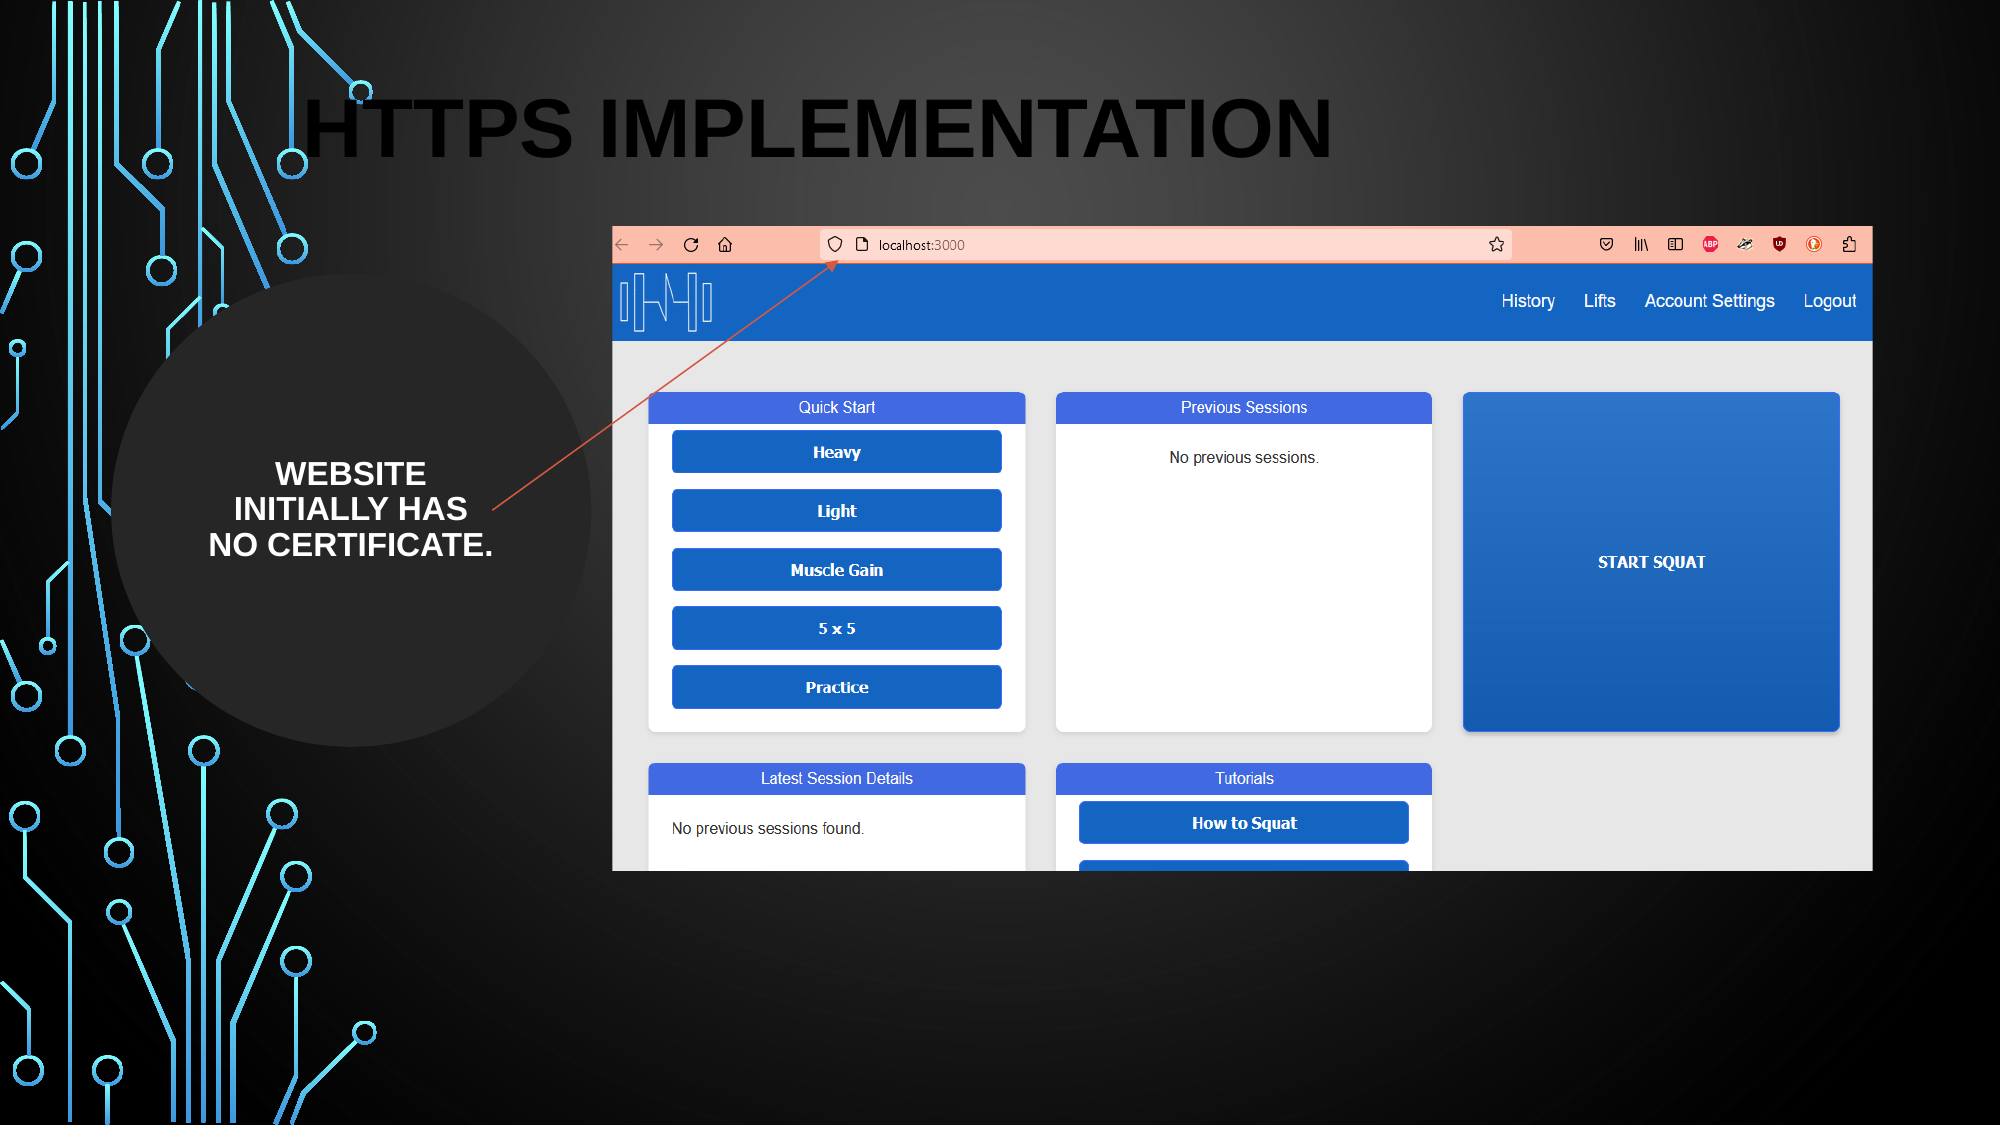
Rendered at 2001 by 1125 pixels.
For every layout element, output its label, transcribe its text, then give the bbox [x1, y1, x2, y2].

title HTTPS Implementation [287, 58, 1936, 203]
picture [15, 245, 38, 268]
picture [16, 1059, 40, 1082]
picture [15, 684, 38, 708]
picture [284, 949, 308, 973]
picture [280, 154, 287, 174]
picture [96, 1059, 120, 1082]
picture [0, 0, 2000, 1125]
text_box Website initially has no certificate. [125, 288, 577, 733]
picture [356, 1024, 373, 1041]
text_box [492, 259, 839, 511]
